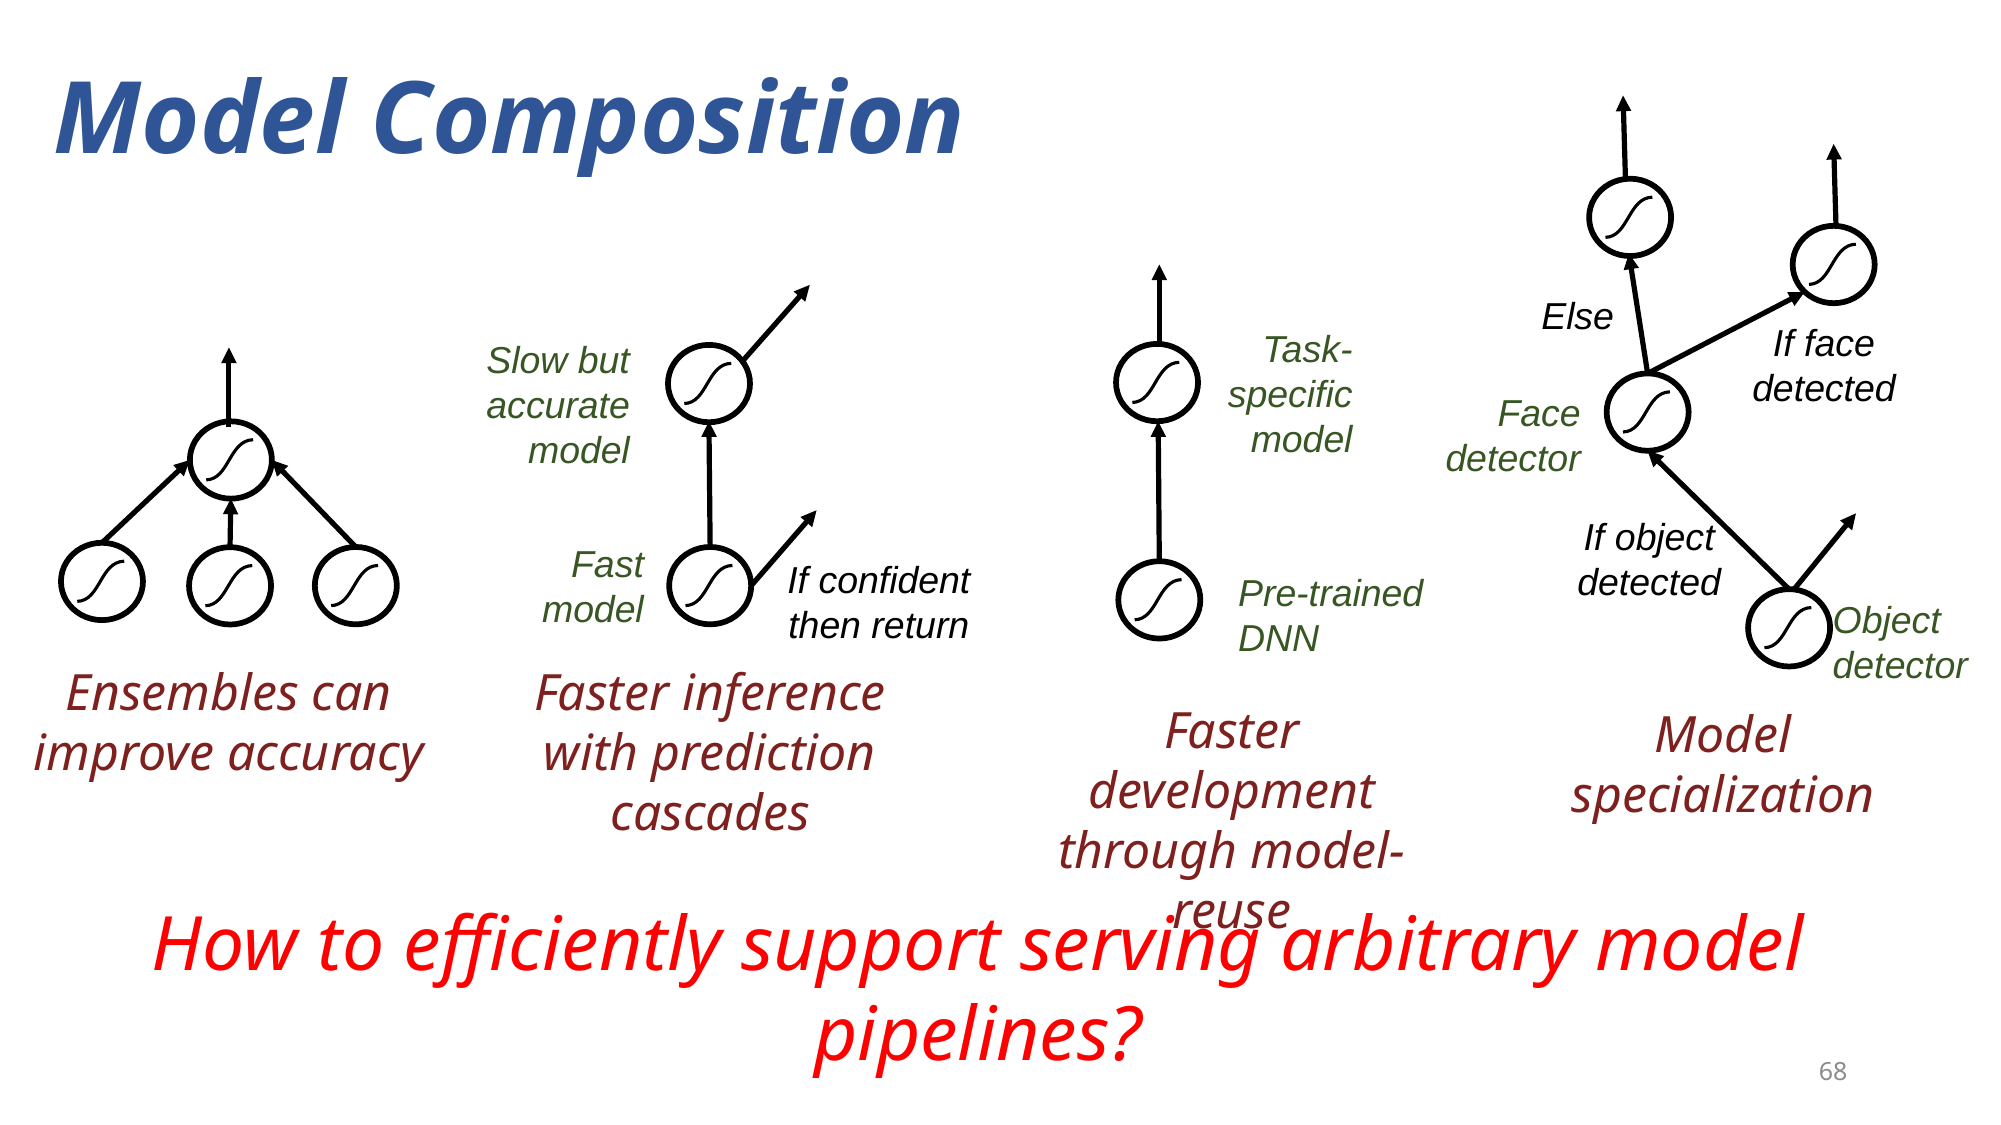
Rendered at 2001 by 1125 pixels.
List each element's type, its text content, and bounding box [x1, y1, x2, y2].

text_box Faster inference with prediction cascades [500, 655, 920, 848]
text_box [60, 421, 397, 625]
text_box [1115, 264, 1364, 668]
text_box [454, 284, 1018, 655]
text_box Model specialization [1492, 696, 1954, 830]
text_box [1364, 95, 2000, 696]
text_box Faster development through model-reuse [1001, 691, 1463, 887]
text_box Ensembles can improve accuracy [19, 653, 439, 788]
text_box How to efficiently support serving arbitrary model pipelines? [124, 887, 1833, 1083]
text_box Model Composition [38, 12, 1974, 231]
slide_number 68 [1412, 1042, 1863, 1103]
